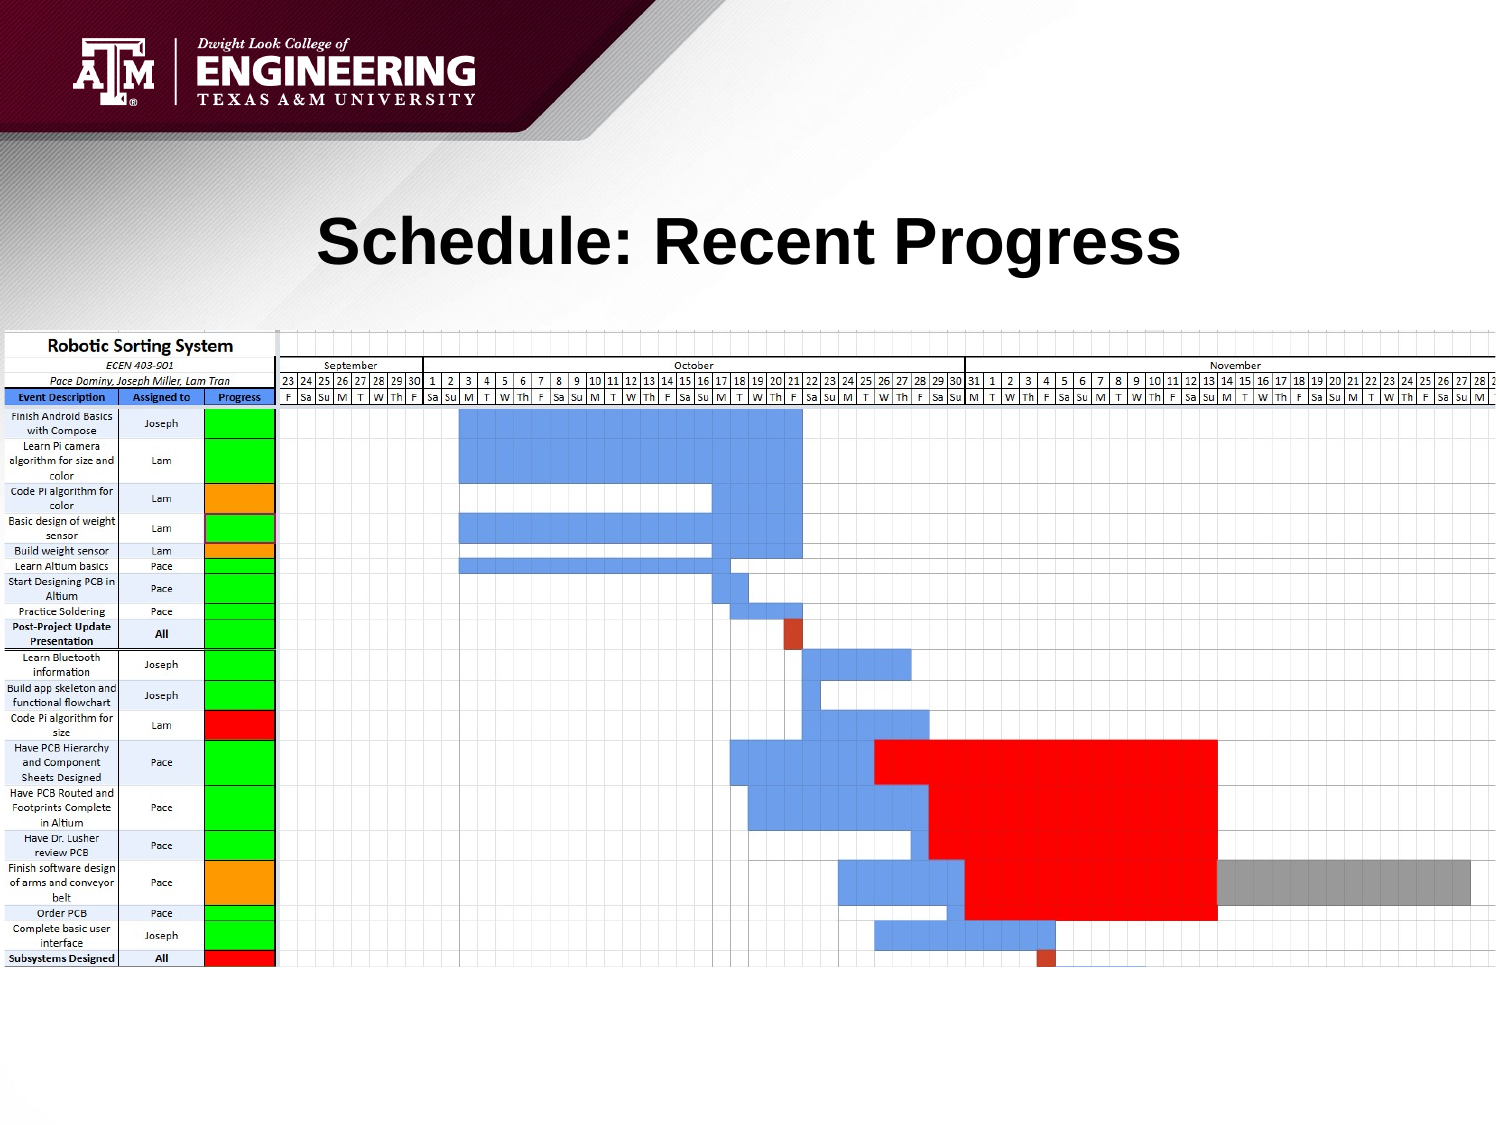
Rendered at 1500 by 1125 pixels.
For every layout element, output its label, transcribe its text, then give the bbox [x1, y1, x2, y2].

picture [0, 0, 1500, 1125]
title Schedule: Recent Progress [75, 172, 1425, 304]
